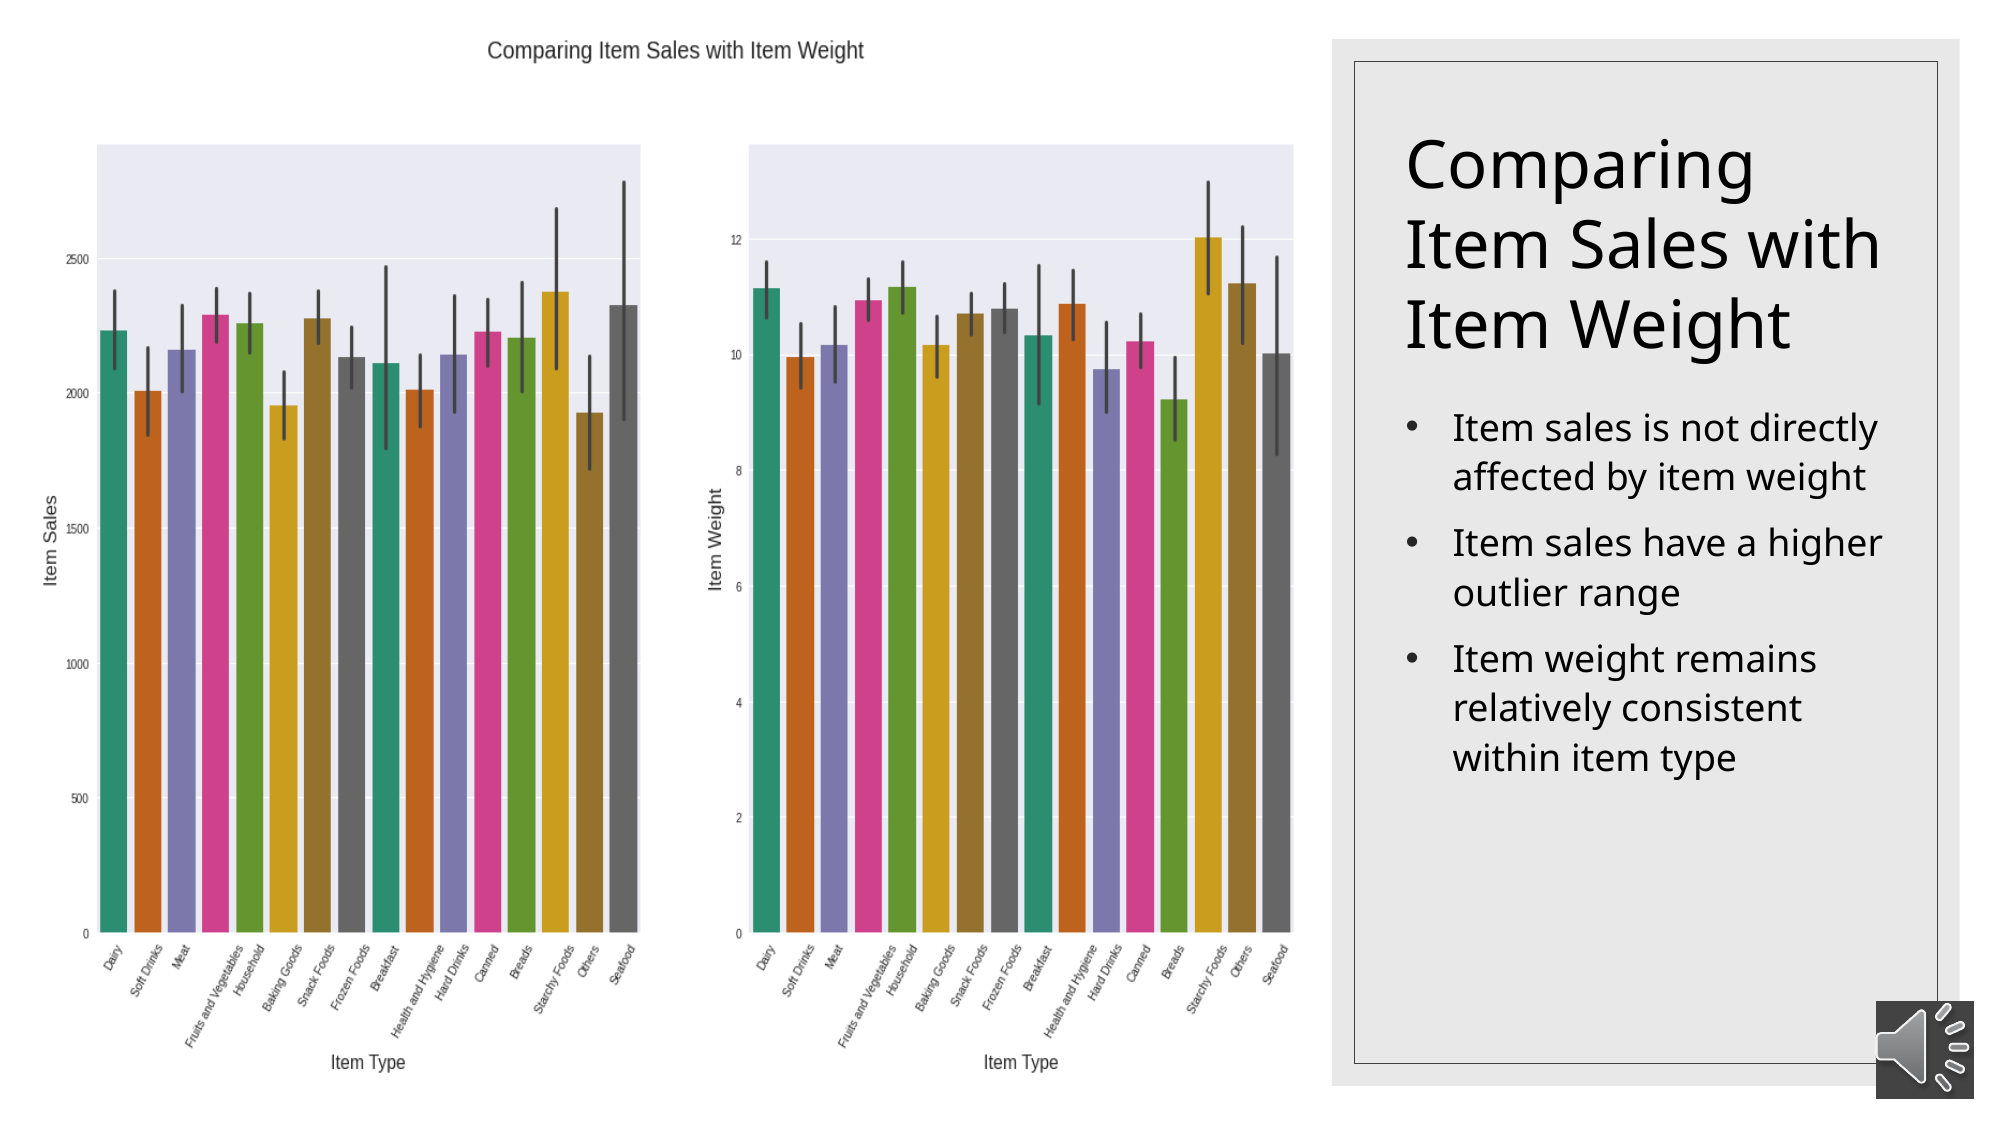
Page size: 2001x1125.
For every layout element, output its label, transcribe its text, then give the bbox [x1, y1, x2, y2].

picture [1874, 999, 1975, 1100]
picture [37, 32, 1300, 1080]
title Comparing Item Sales with Item Weight [1390, 98, 1907, 369]
list Item sales is not directly affected by item weight Item sales have a higher outlier range Item weight remains relatively consistent within item type [1390, 391, 1907, 968]
